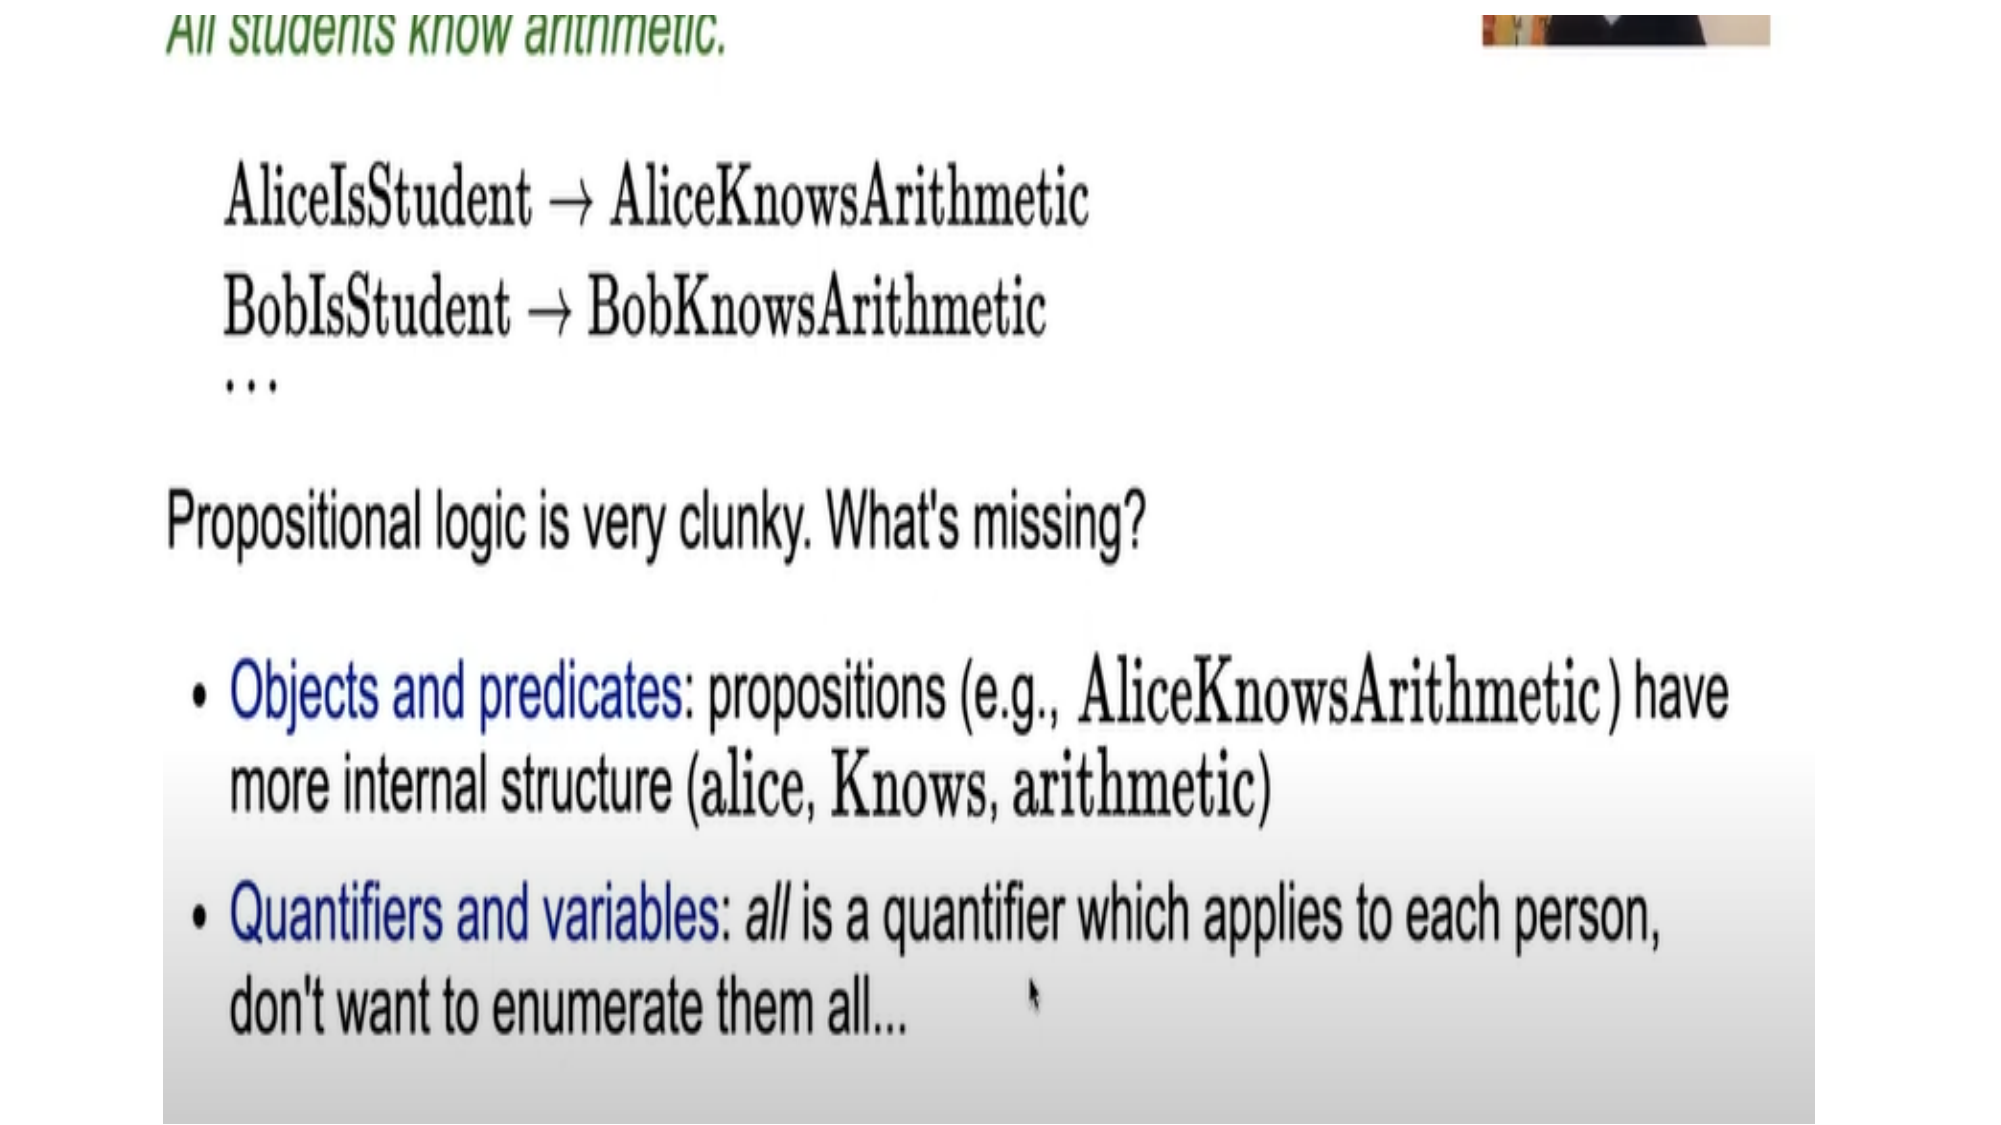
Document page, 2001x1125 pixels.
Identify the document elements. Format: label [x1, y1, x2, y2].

picture [163, 15, 1815, 1124]
